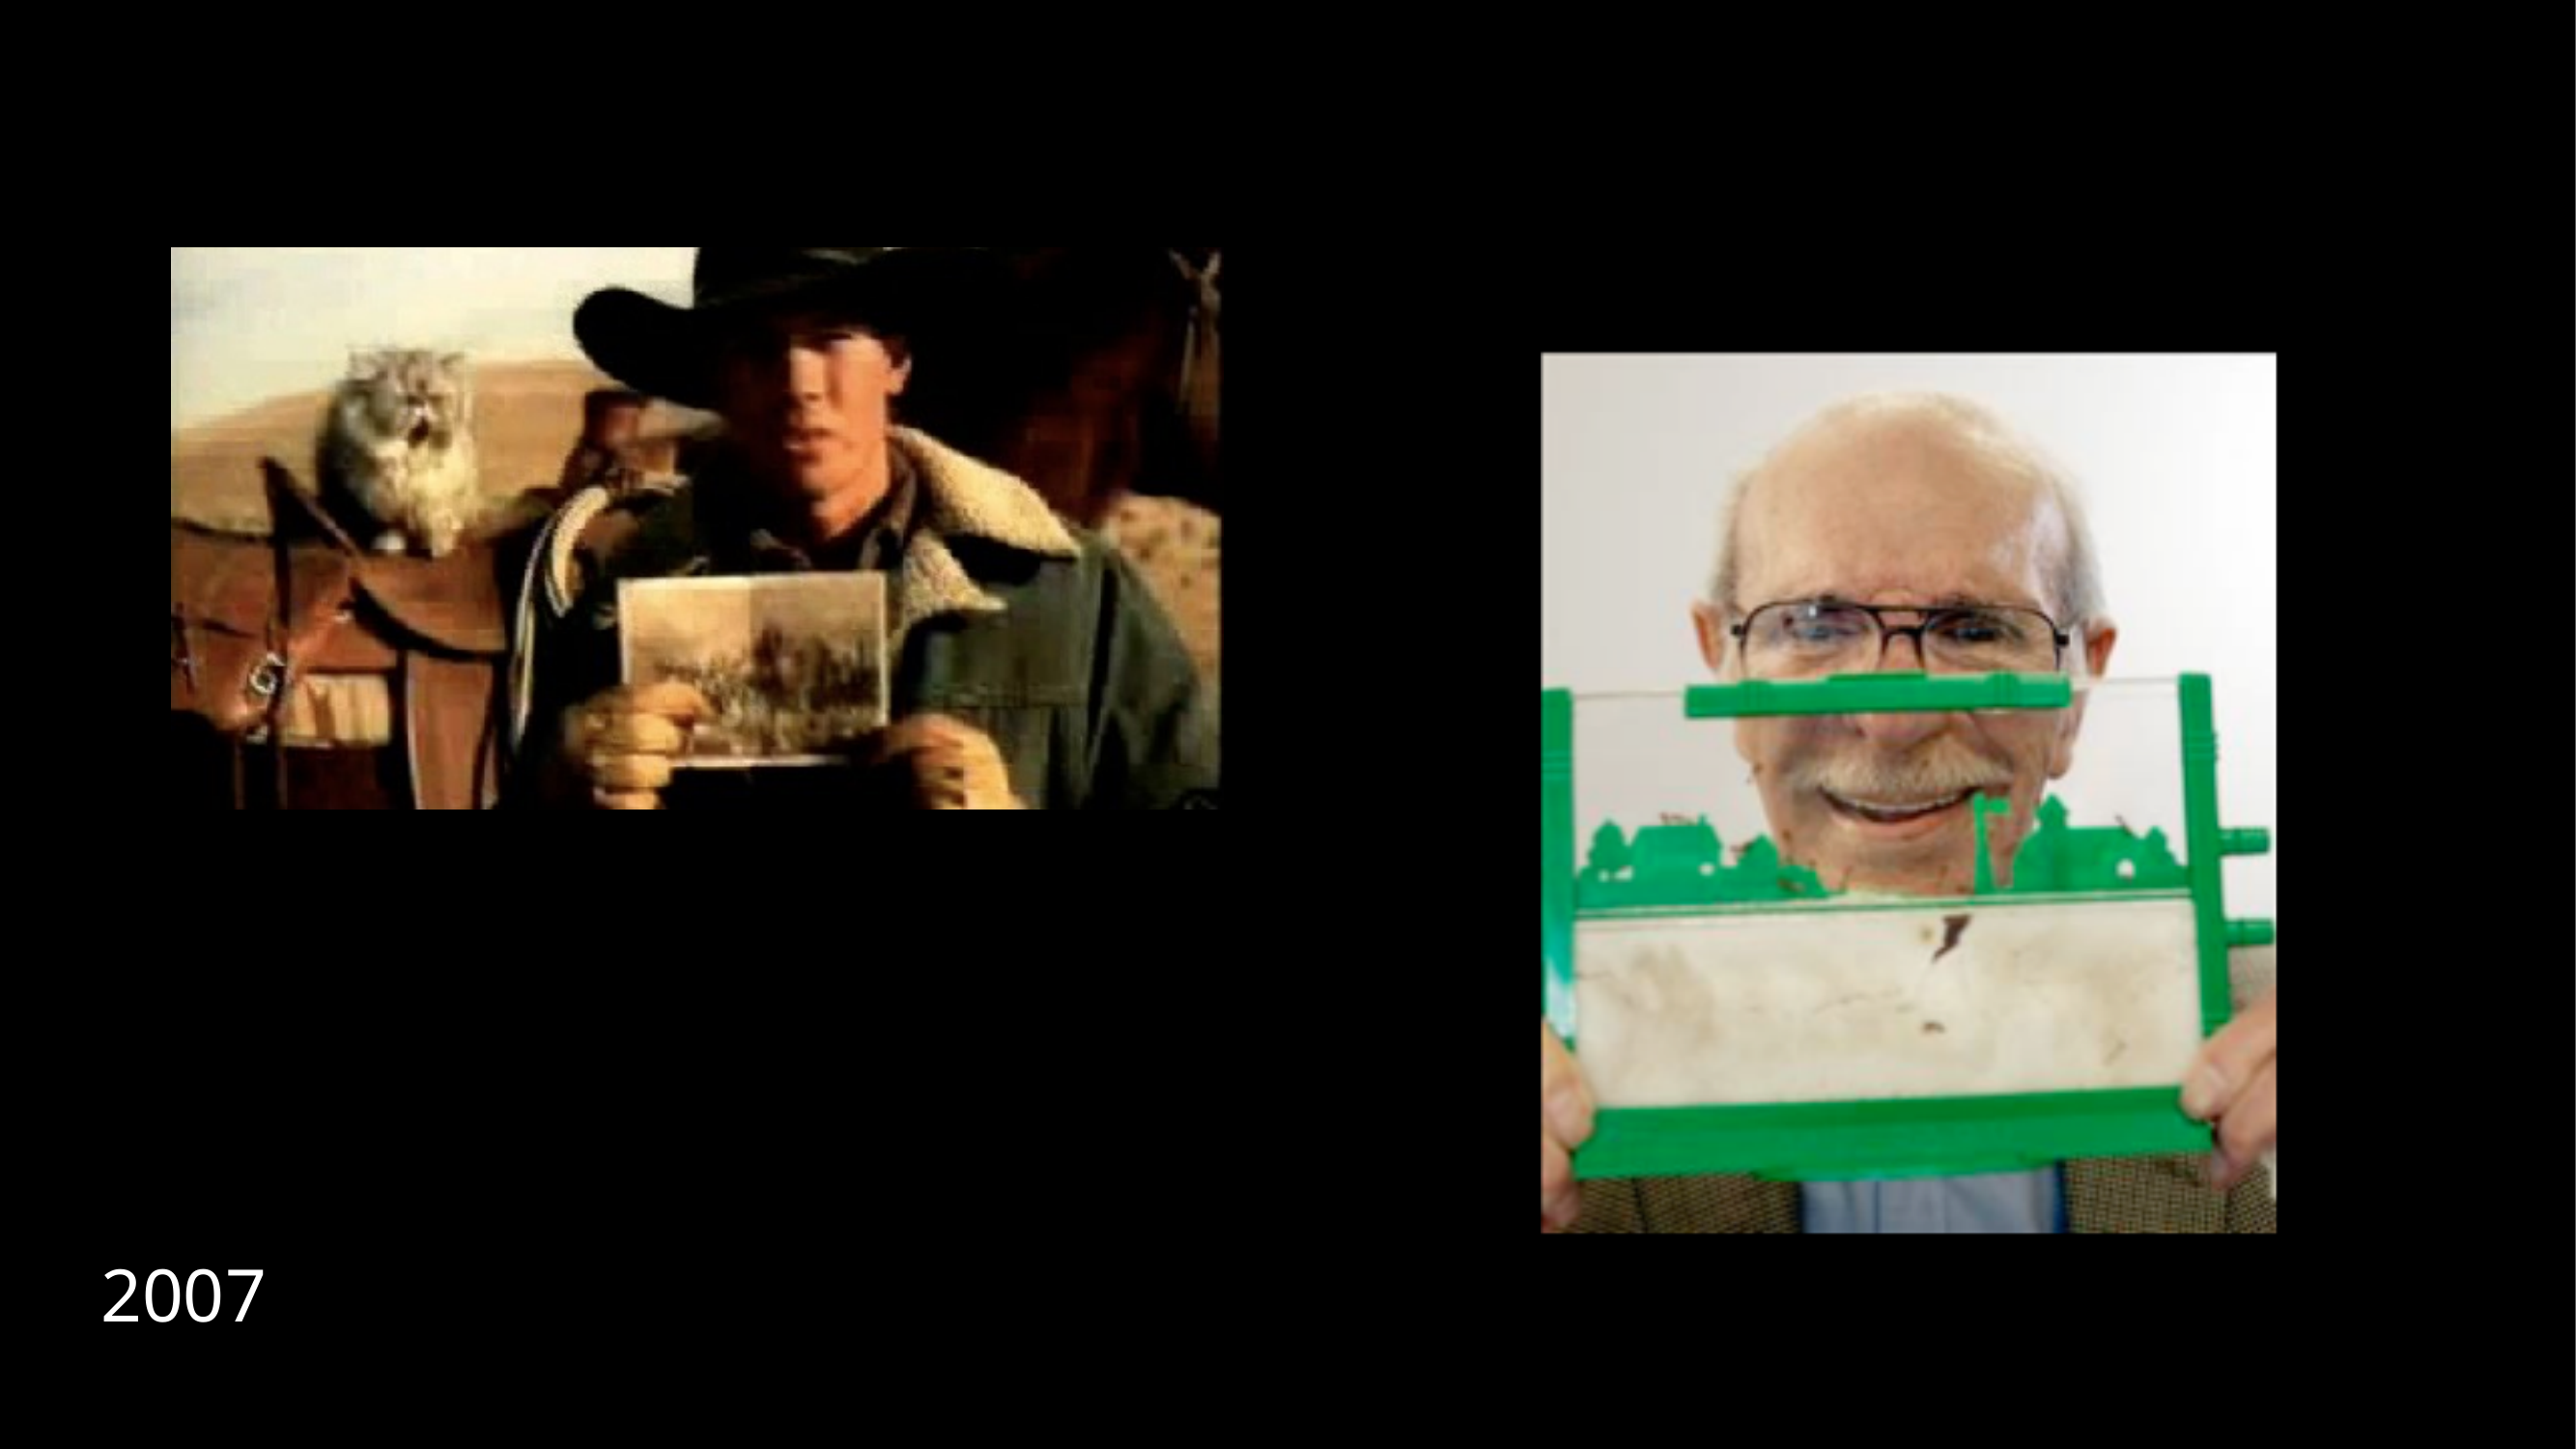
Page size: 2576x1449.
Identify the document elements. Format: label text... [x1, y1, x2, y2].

picture [170, 246, 1224, 810]
text_box 2007 [92, 1241, 275, 1345]
picture [1541, 350, 2281, 1238]
